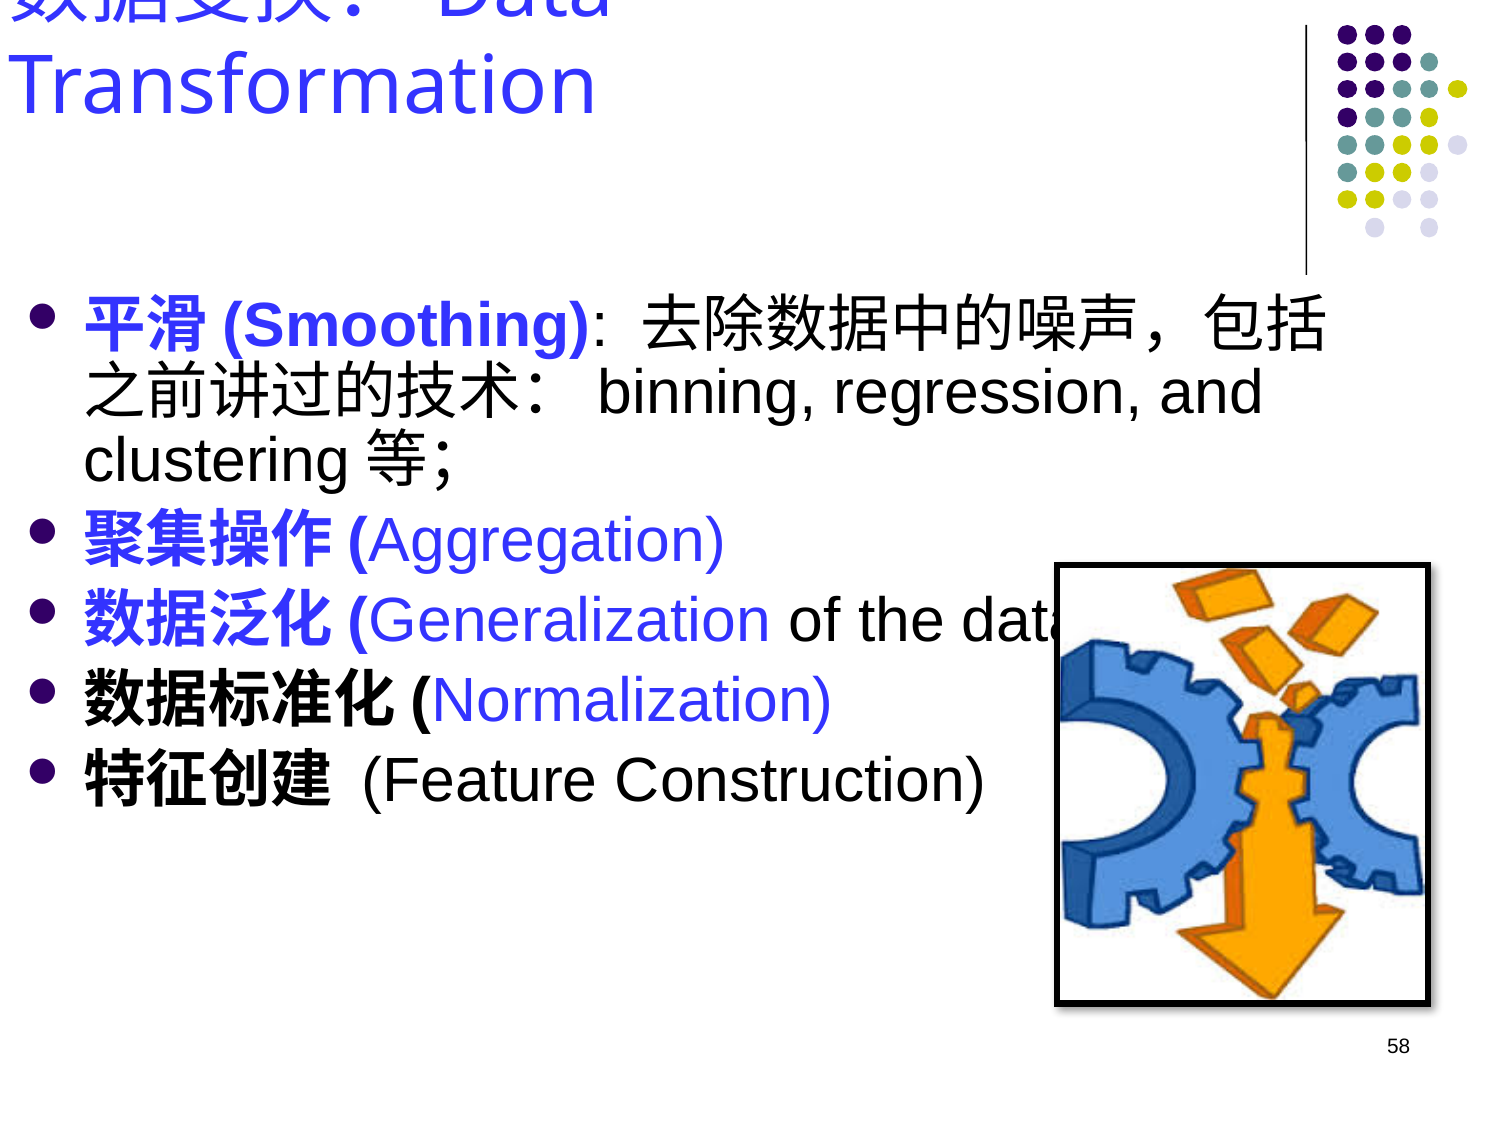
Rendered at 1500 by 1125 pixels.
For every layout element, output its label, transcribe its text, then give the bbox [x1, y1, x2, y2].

slide_number 58 [1074, 1024, 1426, 1101]
title 数据变换：Data Transformation [0, 0, 1232, 138]
list 平滑(Smoothing): 去除数据中的噪声，包括之前讲过的技术：binning, regression, and clustering等； 聚集操作(Aggregation) 数据泛化(Generalization of the data) 数据标准化(Normalization) 特征创建 (Feature Construction) [11, 284, 1362, 723]
picture [1059, 568, 1426, 1001]
